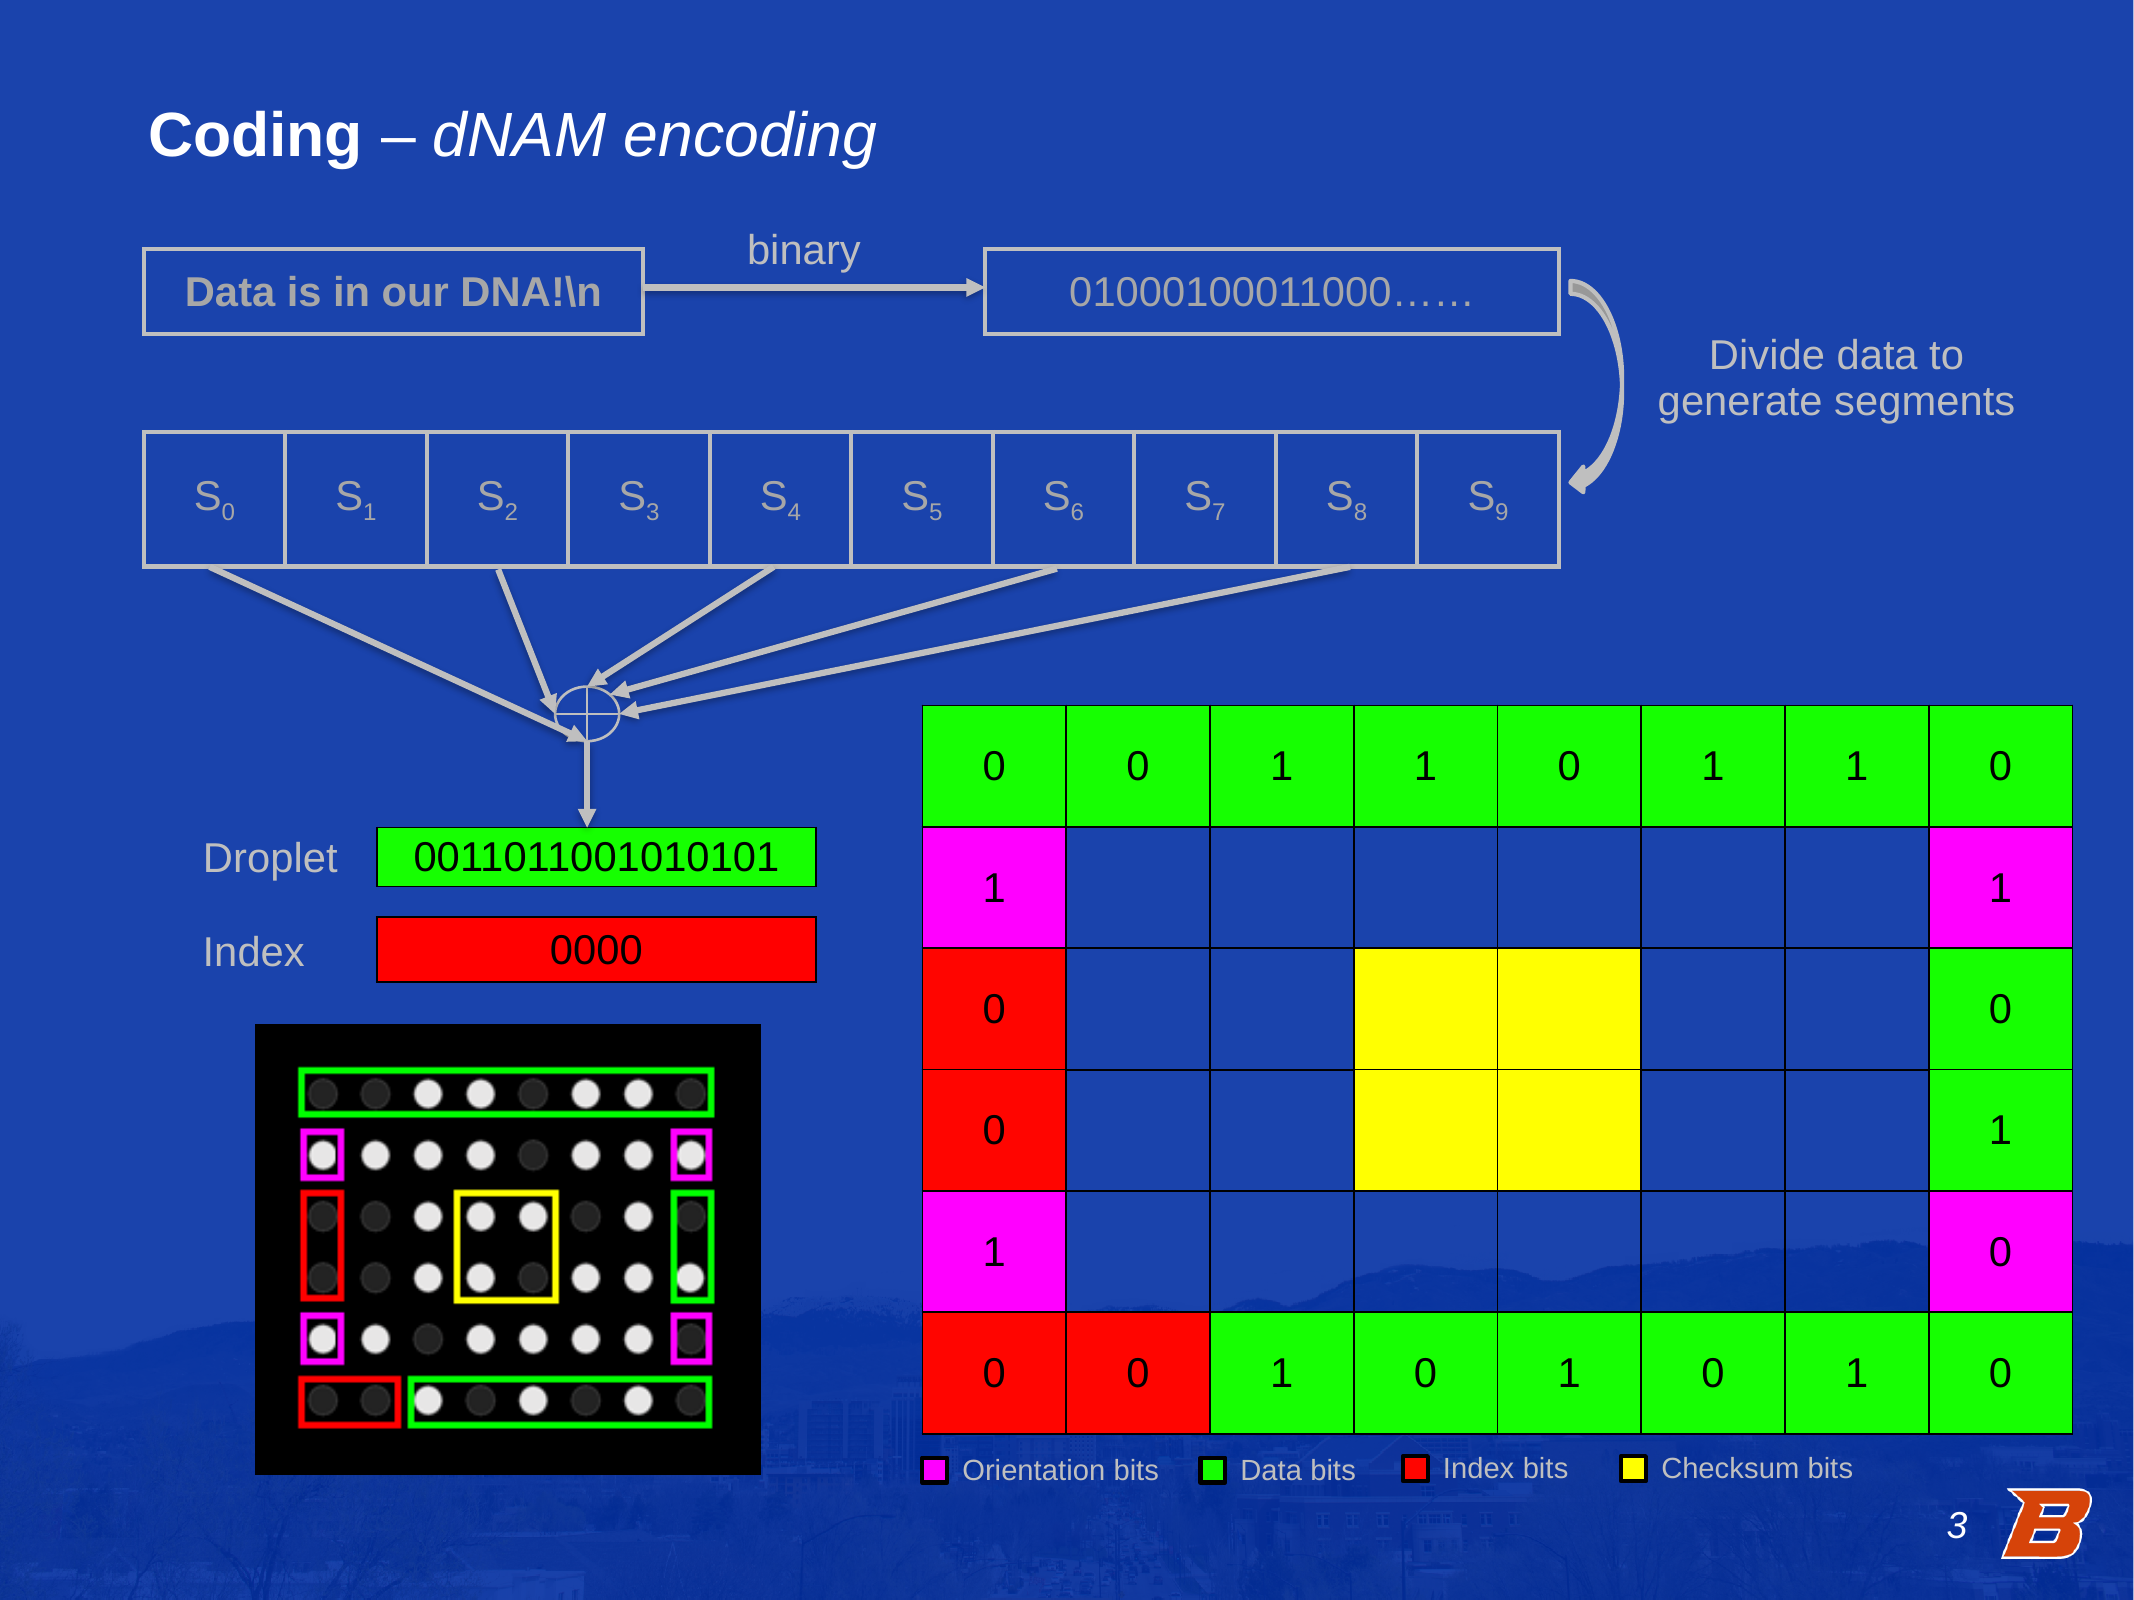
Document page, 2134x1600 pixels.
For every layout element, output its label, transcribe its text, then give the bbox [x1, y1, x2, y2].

table_cell [1786, 828, 1928, 947]
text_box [1620, 1442, 1870, 1494]
text_box binary [628, 215, 992, 303]
table_cell [1642, 1070, 1784, 1190]
table_cell 1 [1930, 1070, 2072, 1190]
table_cell [1642, 1192, 1784, 1311]
table_cell 0 [1355, 1313, 1497, 1433]
table_cell 1 [1498, 1313, 1640, 1433]
table_cell [1786, 1070, 1928, 1190]
table_cell [1355, 1070, 1497, 1190]
table_cell [1067, 949, 1209, 1069]
table_cell [1355, 1192, 1497, 1311]
text_box [556, 685, 620, 743]
table_header S5 [853, 434, 991, 564]
table_cell [1498, 828, 1640, 947]
table_cell [1498, 949, 1640, 1069]
table_cell 0 [923, 949, 1065, 1069]
table_header 0 [923, 721, 1065, 826]
table_header 0 [1498, 706, 1640, 826]
table_cell 0 [1642, 1313, 1784, 1433]
table_header 1 [1211, 718, 1353, 826]
table_cell [1786, 1192, 1928, 1311]
table_cell 0 [923, 1313, 1065, 1433]
table_header 1 [1786, 706, 1928, 826]
table_header S9 [1419, 434, 1557, 564]
text_box Index [187, 917, 320, 982]
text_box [921, 1443, 1176, 1495]
table_cell 1 [1786, 1313, 1928, 1433]
table_cell [1355, 828, 1497, 947]
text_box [497, 569, 565, 695]
table_header S3 [570, 434, 708, 564]
table_cell [1067, 828, 1209, 947]
table_header 01000100011000…… [987, 251, 1557, 332]
table_header S1 [287, 434, 425, 564]
text_box Coding – dNAM encoding [143, 89, 2043, 173]
table_header S7 [1136, 434, 1274, 564]
table_cell [1211, 1192, 1353, 1311]
table_cell 0 [1930, 1313, 2072, 1433]
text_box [586, 566, 614, 687]
table_cell [1067, 1070, 1209, 1190]
table_cell [1642, 828, 1784, 947]
table_cell [1211, 949, 1353, 1069]
table_header 1 [1642, 706, 1784, 826]
table_cell 0 [1930, 1192, 2072, 1311]
table_header 0 [1067, 721, 1209, 826]
table_header 0 [1930, 706, 2072, 826]
table_cell [1786, 949, 1928, 1069]
picture [0, 0, 2134, 1600]
text_box [1568, 278, 1625, 495]
table_header 0011011001010101 [378, 828, 815, 886]
table_header S6 [995, 434, 1132, 564]
table_header S4 [712, 434, 849, 564]
table_cell [1642, 949, 1784, 1069]
text_box Droplet [188, 822, 353, 888]
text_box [1402, 1442, 1585, 1494]
table_header S8 [1278, 434, 1415, 564]
table_header Divide data to generate segments [1631, 261, 2042, 495]
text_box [1200, 1443, 1372, 1495]
table_cell 0 [923, 1070, 1065, 1190]
table_header 1 [1355, 706, 1497, 826]
table_cell 1 [1930, 828, 2072, 947]
table_header 0000 [378, 918, 815, 981]
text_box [618, 566, 1351, 715]
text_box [609, 568, 615, 695]
table_cell 0 [1067, 1313, 1209, 1433]
table_cell [1211, 1070, 1353, 1190]
table_cell [1355, 949, 1497, 1069]
table_cell 1 [923, 828, 1065, 947]
table_cell [1067, 1192, 1209, 1311]
table_cell 1 [923, 1192, 1065, 1311]
slide_number 3 [1939, 1476, 2027, 1571]
table_header Data is in our DNA!\n [146, 251, 641, 332]
table_cell [1498, 1192, 1640, 1311]
table_header S0 [146, 434, 283, 564]
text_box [209, 566, 556, 715]
table_cell [1498, 1070, 1640, 1190]
table_cell 1 [1211, 1313, 1353, 1433]
table_header S2 [429, 434, 566, 564]
table_cell 0 [1930, 949, 2072, 1069]
table_cell [1211, 828, 1353, 947]
